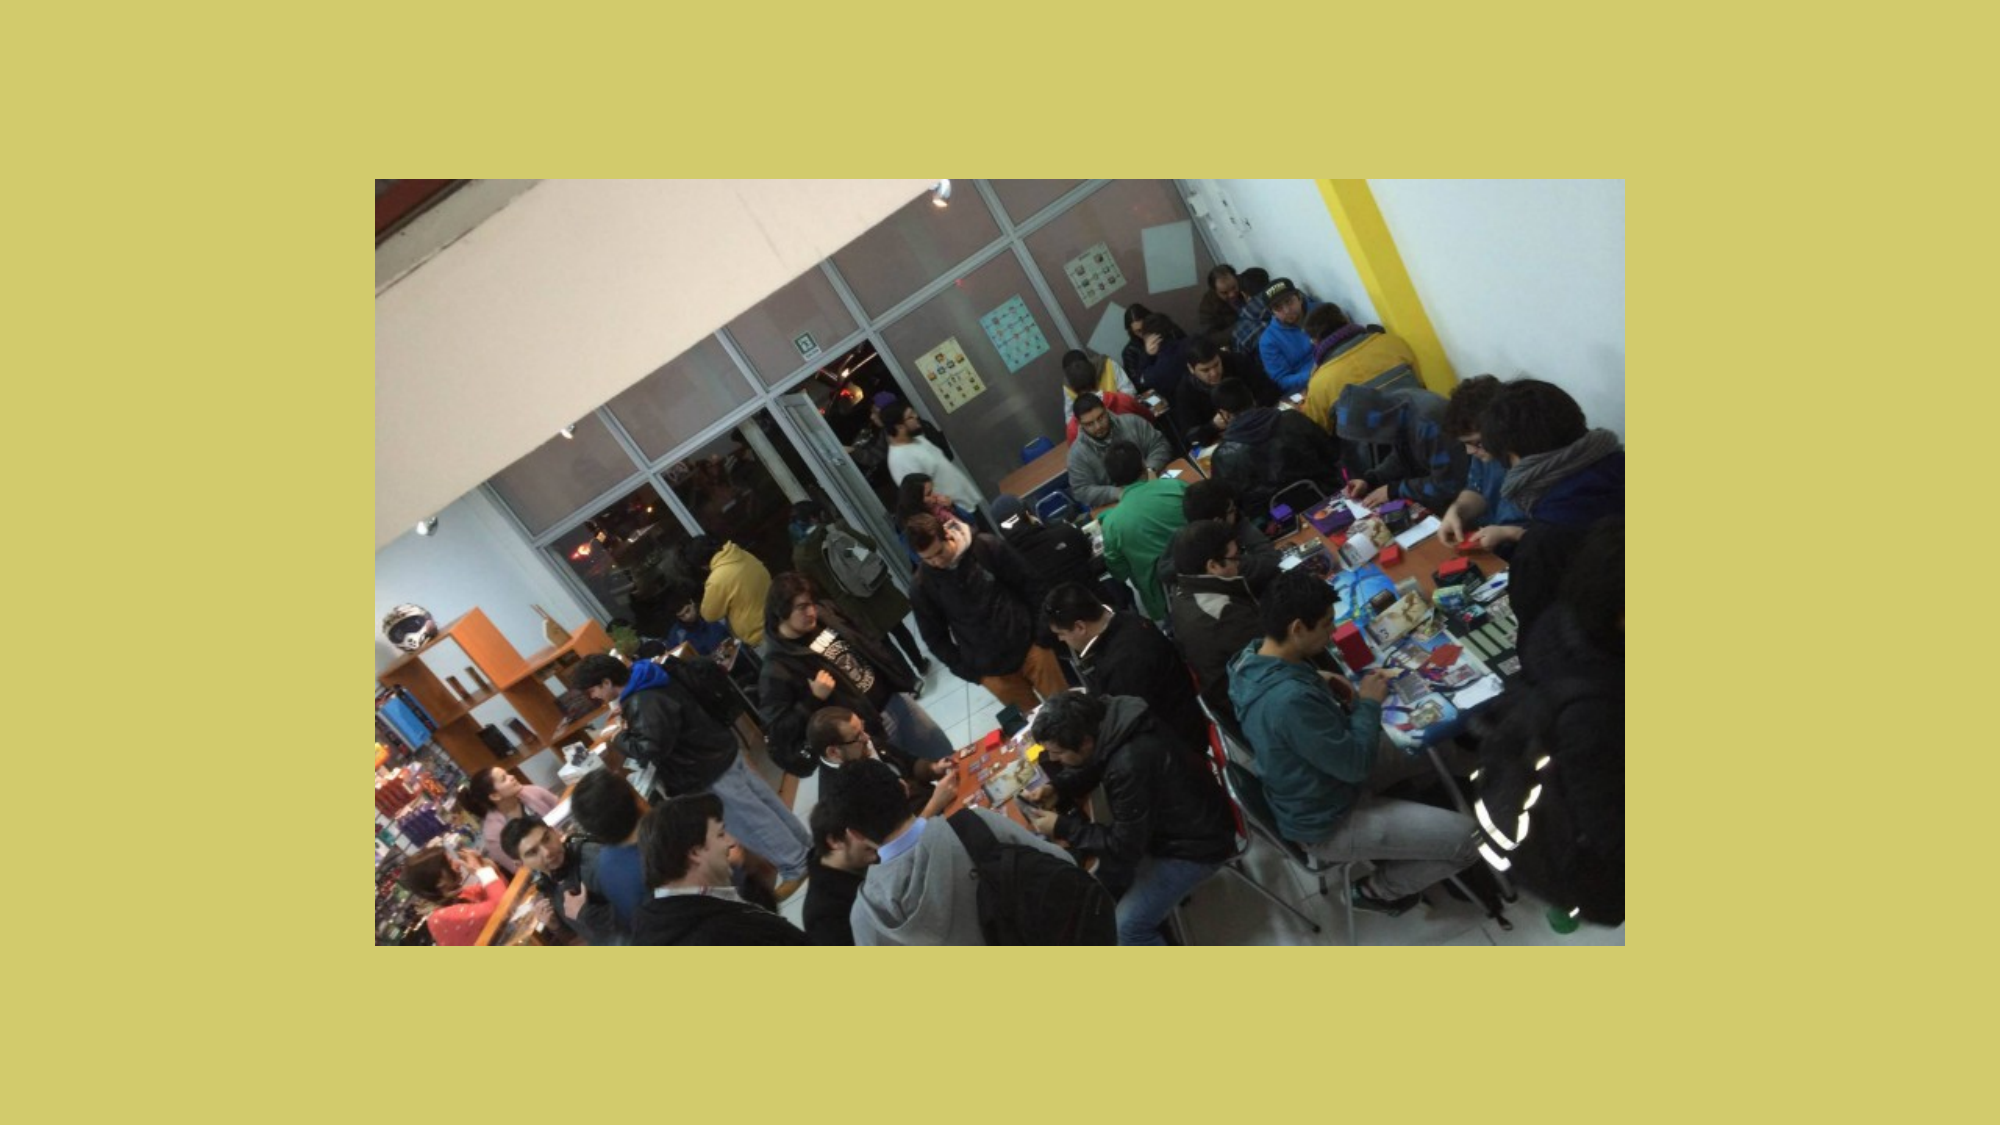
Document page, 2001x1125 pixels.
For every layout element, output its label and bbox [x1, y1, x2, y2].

picture [374, 179, 1625, 946]
